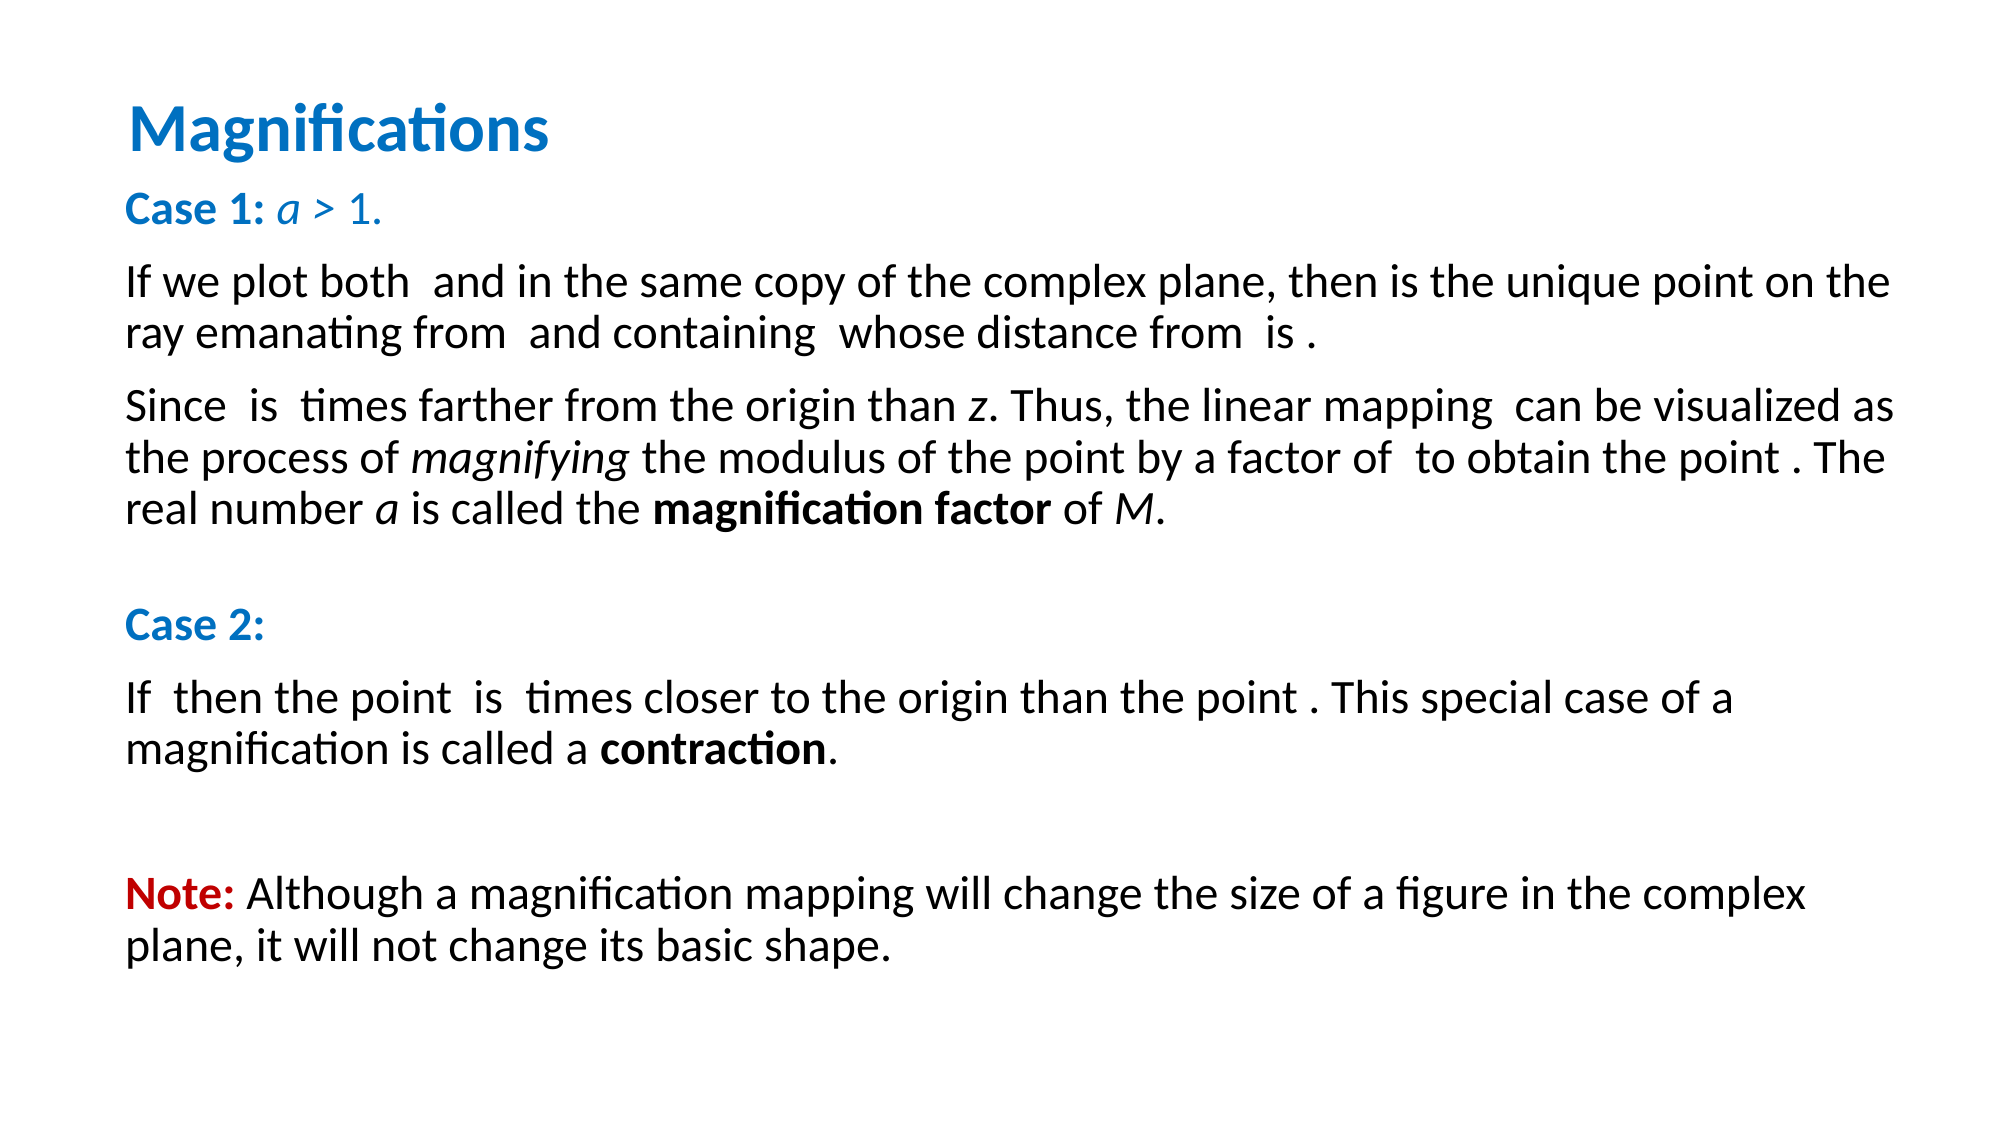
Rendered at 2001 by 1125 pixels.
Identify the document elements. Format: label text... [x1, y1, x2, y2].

title Magnifications [113, 84, 1839, 174]
